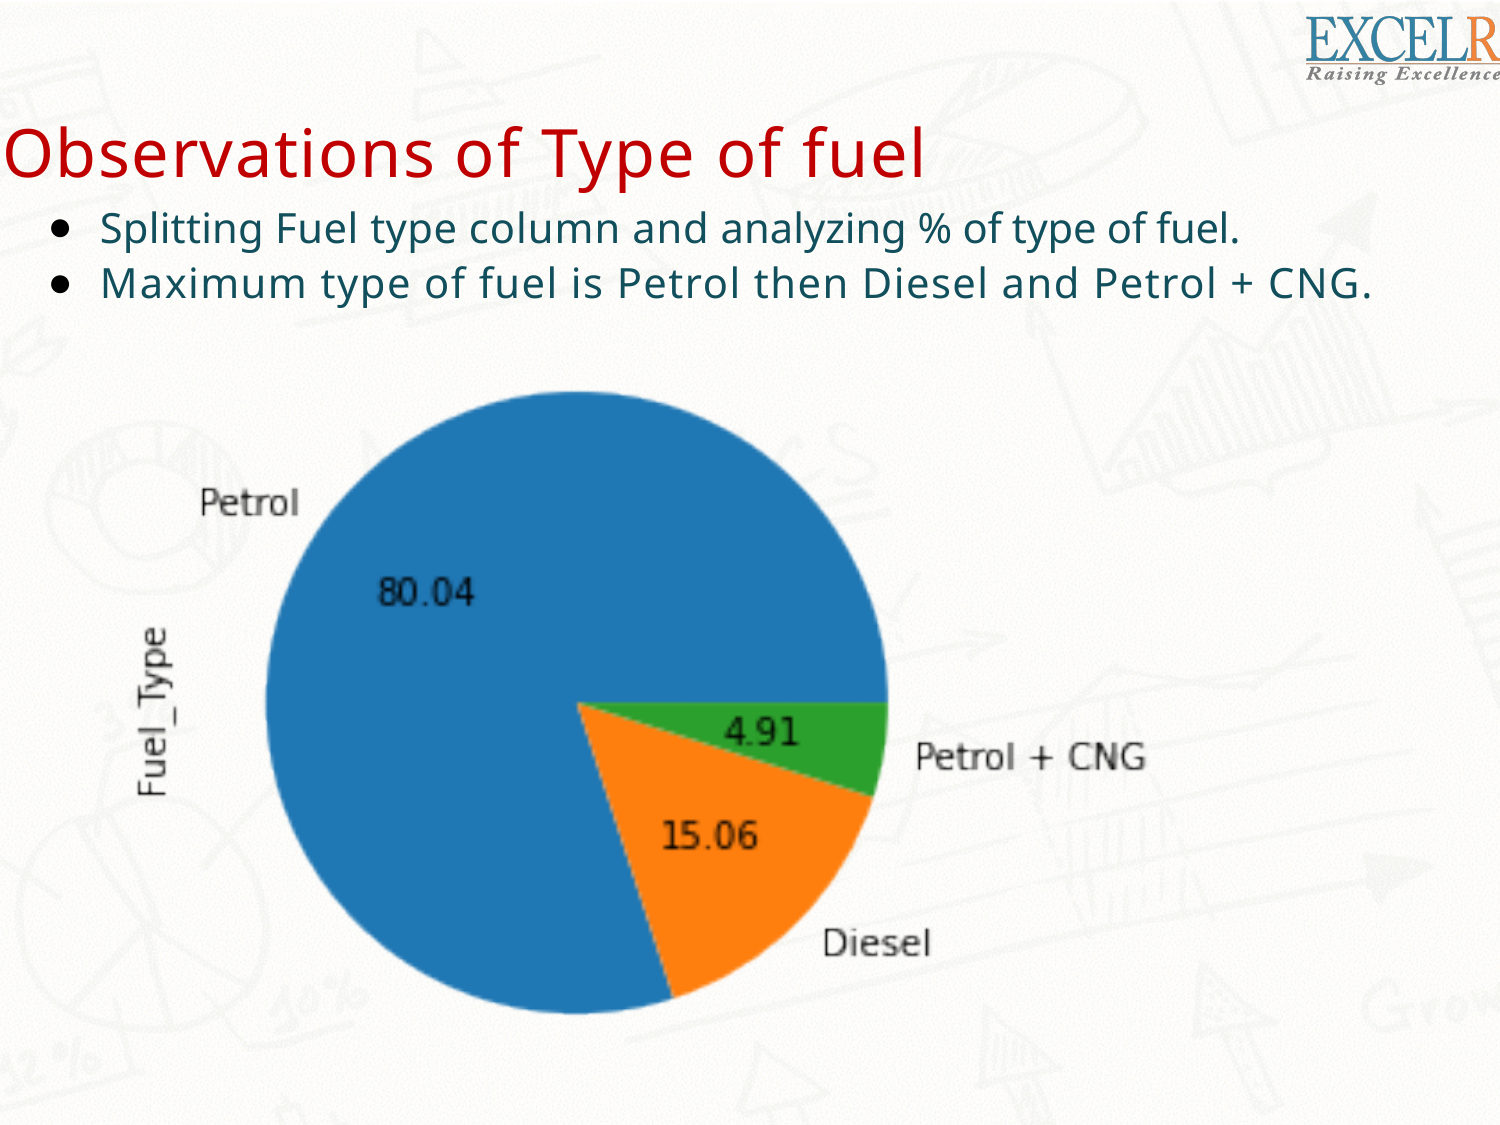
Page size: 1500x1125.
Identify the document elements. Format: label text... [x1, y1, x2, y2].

text_box Observations of Type of fuel [0, 109, 1500, 192]
text_box Splitting Fuel type column and analyzing % of type of fuel. Maximum type of fuel is Petrol then Diesel and Petrol + CNG. [45, 194, 1500, 307]
picture [0, 192, 1500, 1125]
picture [0, 0, 1500, 109]
